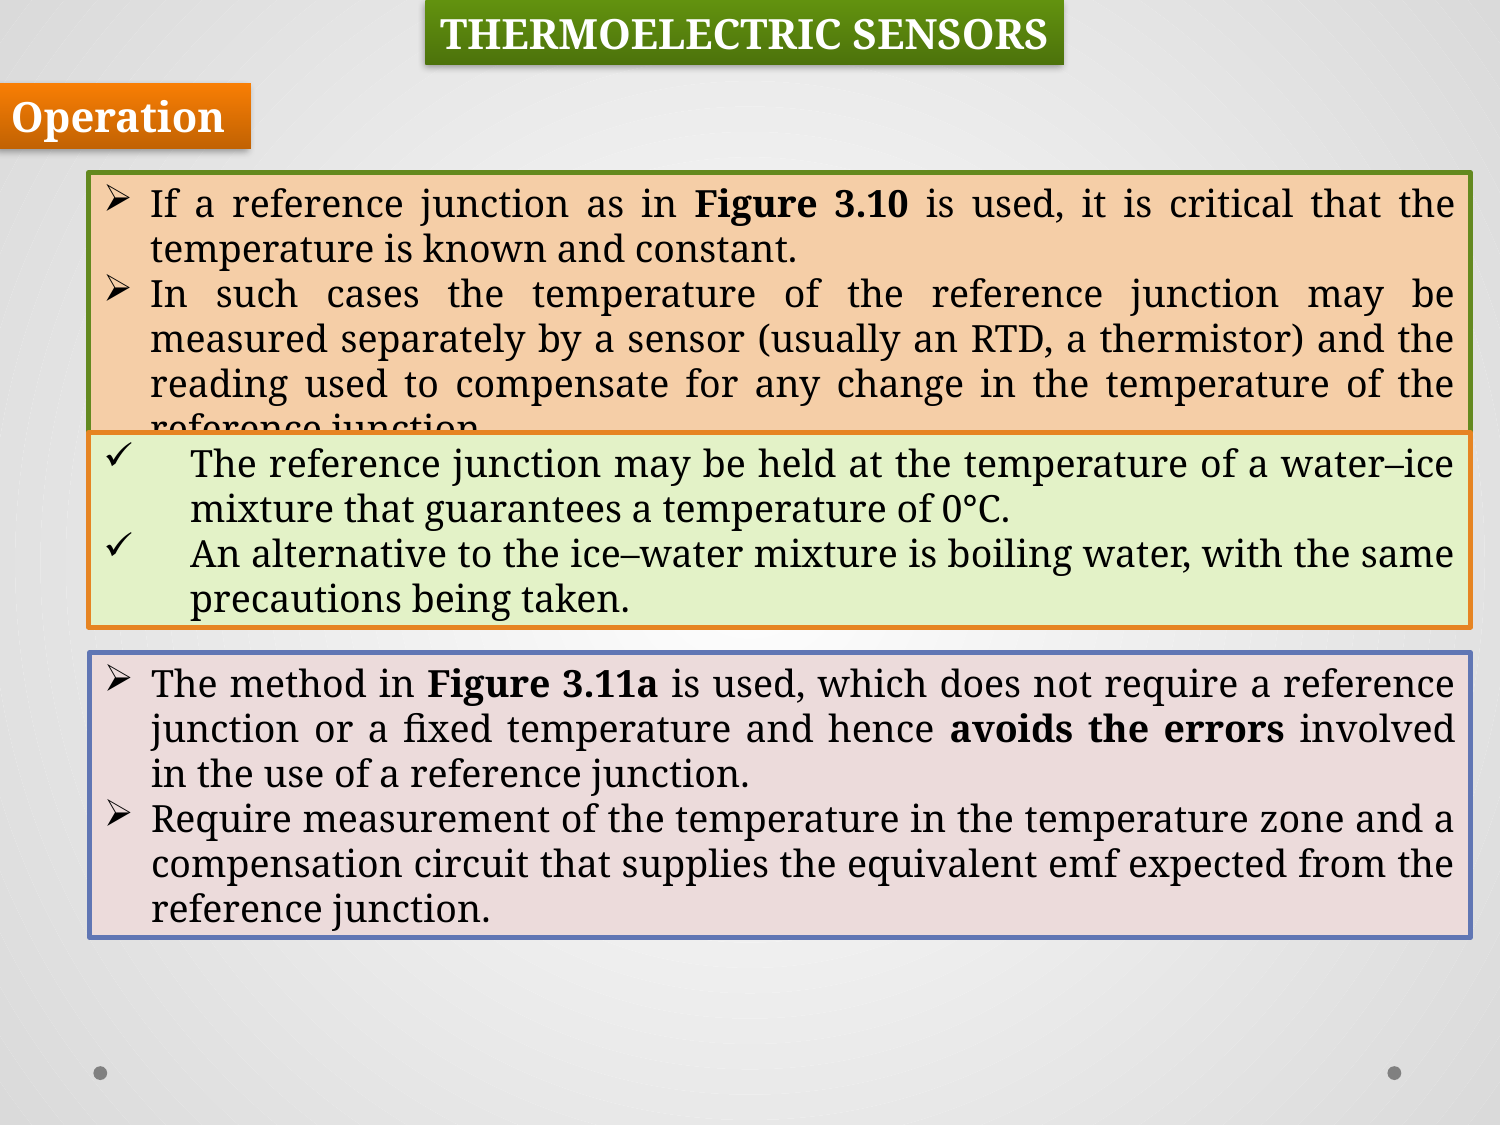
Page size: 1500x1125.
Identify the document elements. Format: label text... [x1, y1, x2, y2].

text_box The reference junction may be held at the temperature of a water–ice mixture that guarantees a temperature of 0°C. An alternative to the ice–water mixture is boiling water, with the same precautions being taken. [86, 430, 1473, 630]
text_box Operation [0, 83, 251, 149]
text_box If a reference junction as in Figure 3.10 is used, it is critical that the temperature is known and constant. In such cases the temperature of the reference junction may be measured separately by a sensor (usually an RTD, a thermistor) and the reading used to compensate for any change in the temperature of the reference junction. [86, 170, 1473, 430]
text_box THERMOELECTRIC SENSORS [425, 0, 1064, 65]
text_box The method in Figure 3.11a is used, which does not require a reference junction or a fixed temperature and hence avoids the errors involved in the use of a reference junction. Require measurement of the temperature in the temperature zone and a compensation circuit that supplies the equivalent emf expected from the reference junction. [87, 650, 1473, 940]
